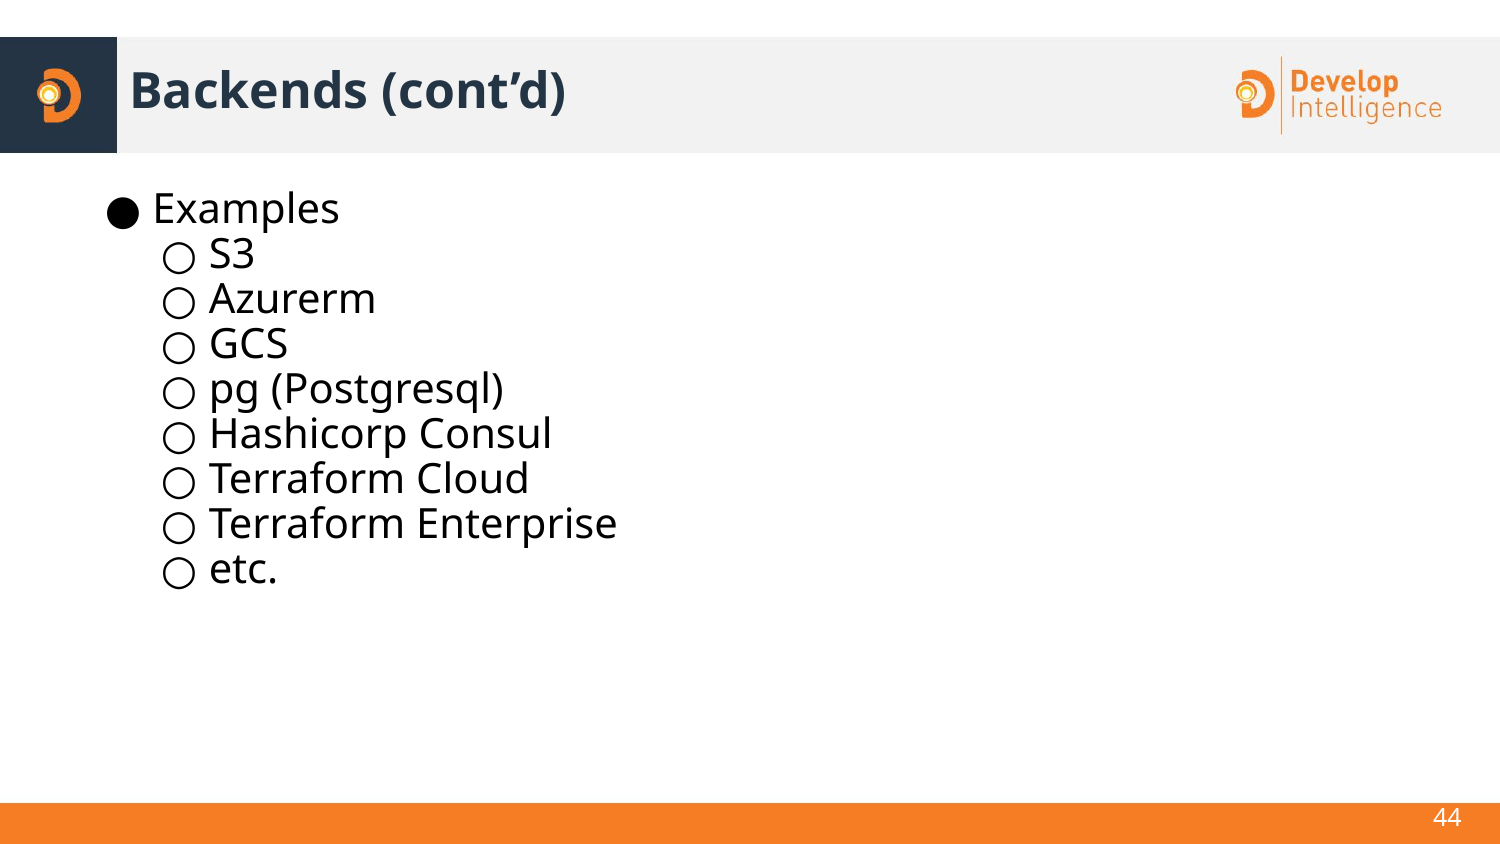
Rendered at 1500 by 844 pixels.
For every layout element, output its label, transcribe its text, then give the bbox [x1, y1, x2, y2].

list Examples S3 Azurerm GCS pg (Postgresql) Hashicorp Consul Terraform Cloud Terraform Enterprise etc. [85, 182, 1430, 767]
slide_number <number> [1396, 800, 1499, 838]
picture [0, 0, 1500, 844]
title Backends (cont’d) [118, 36, 1500, 148]
